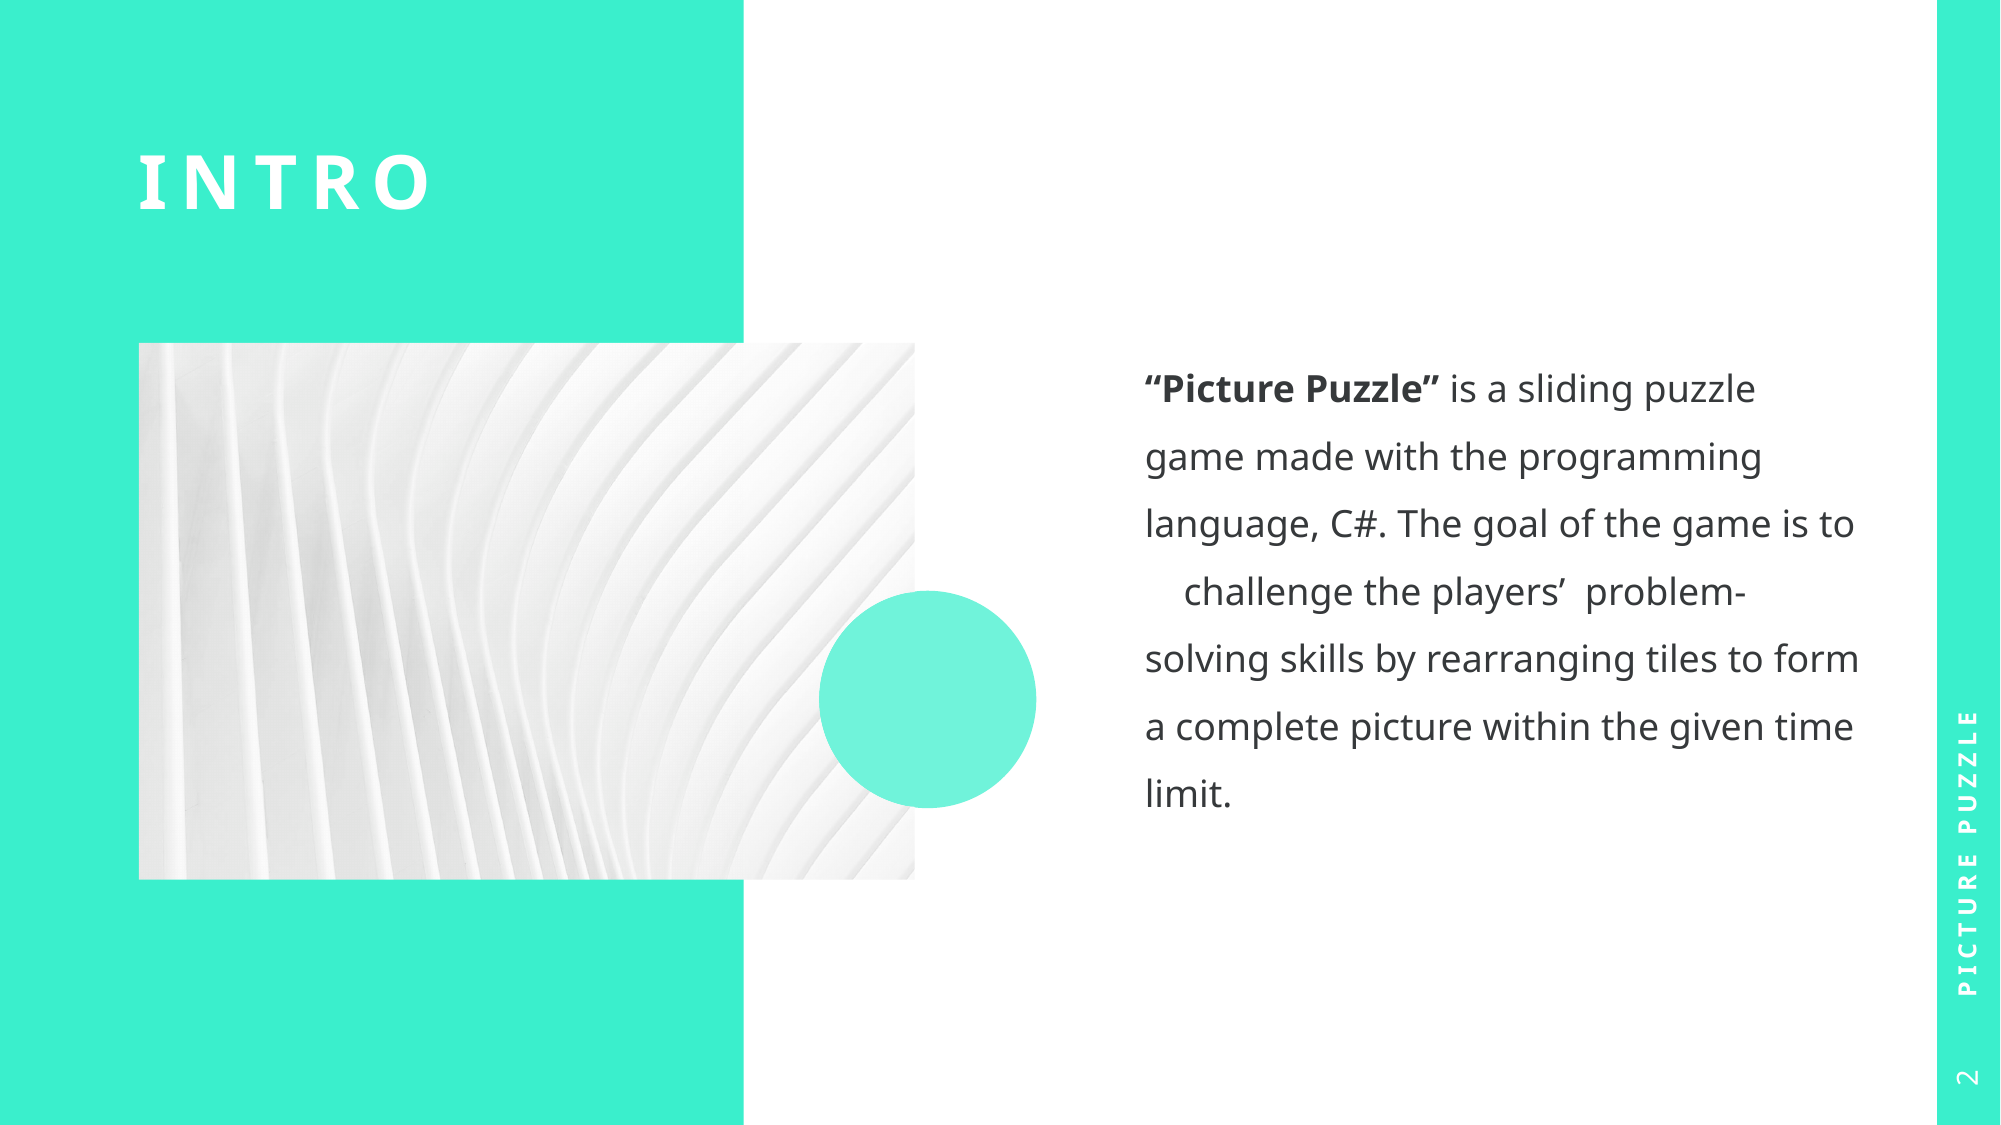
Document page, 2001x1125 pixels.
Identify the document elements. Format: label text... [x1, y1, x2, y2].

list “Picture Puzzle” is a sliding puzzle game made with the programming language, C#. The goal of the game is to challenge the players’ problem-solving skills by rearranging tiles to form a complete picture within the given time limit. [1144, 342, 1863, 981]
slide_number 2 [1937, 1032, 2000, 1125]
footer Picture Puzzle [1937, 0, 2000, 1032]
picture [138, 342, 915, 880]
title INTRO [139, 145, 1863, 331]
